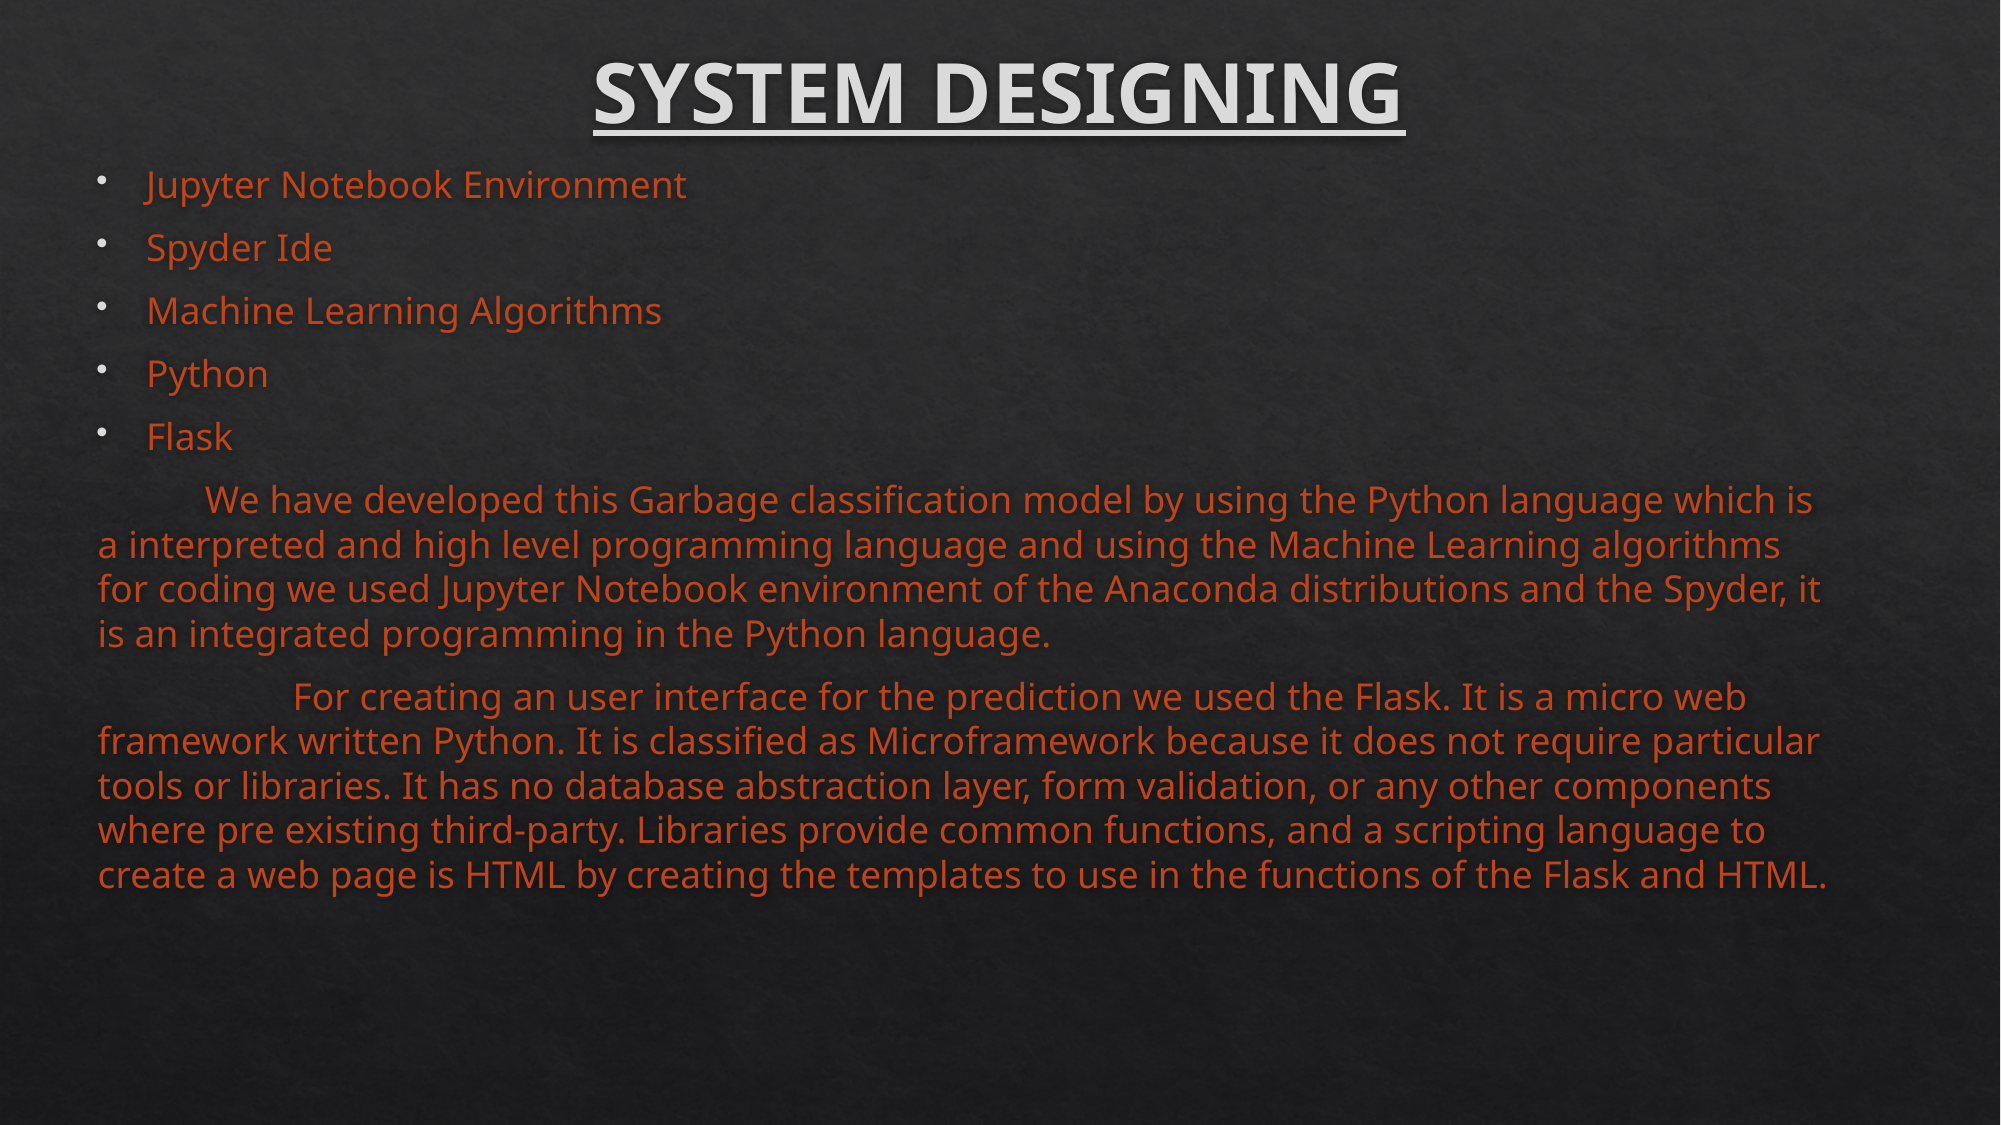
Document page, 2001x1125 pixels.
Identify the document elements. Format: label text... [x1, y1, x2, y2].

list Jupyter Notebook Environment Spyder Ide Machine Learning Algorithms Python Flask We have developed this Garbage classification model by using the Python language which is a interpreted and high level programming language and using the Machine Learning algorithms for coding we used Jupyter Notebook environment of the Anaconda distributions and the Spyder, it is an integrated programming in the Python language. For creating an user interface for the prediction we used the Flask. It is a micro web framework written Python. It is classified as Microframework because it does not require particular tools or libraries. It has no database abstraction layer, form validation, or any other components where pre existing third-party. Libraries provide common functions, and a scripting language to create a web page is HTML by creating the templates to use in the functions of the Flask and HTML. [76, 153, 1849, 955]
title SYSTEM DESIGNING [149, 15, 1849, 149]
